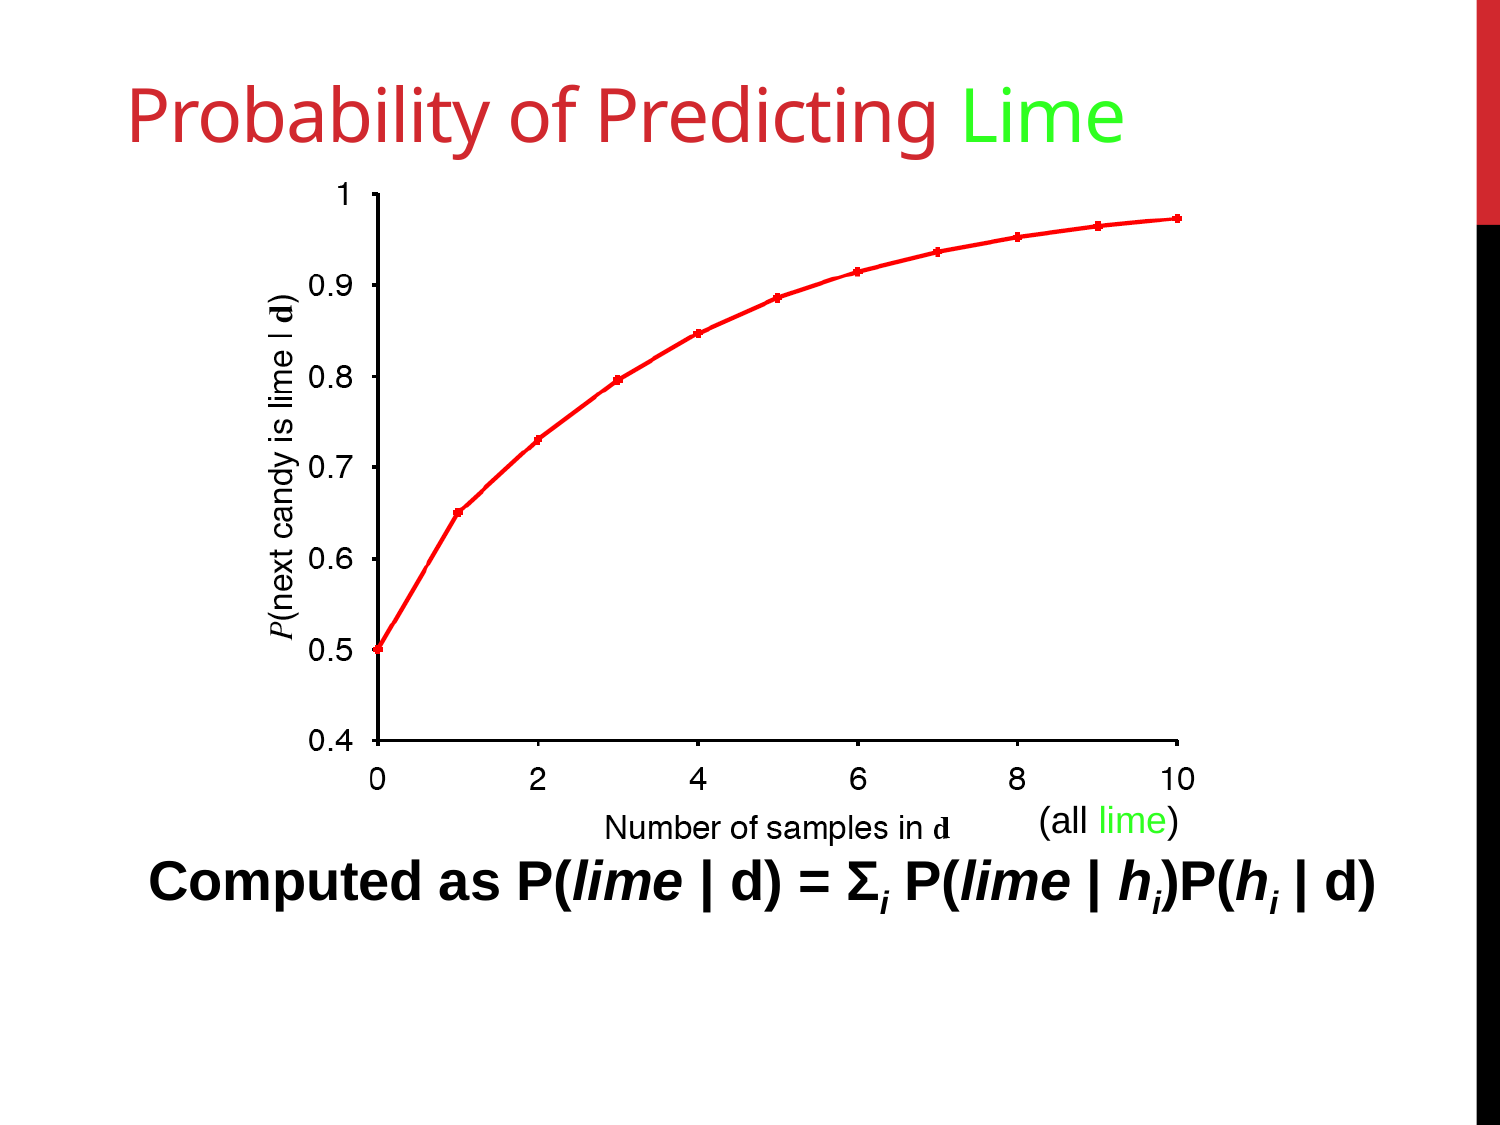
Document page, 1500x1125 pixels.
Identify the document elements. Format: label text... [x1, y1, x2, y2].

picture [257, 161, 1218, 856]
list Computed as P(lime | d) = Σi P(lime | hi)P(hi | d) [133, 836, 1409, 933]
title Probability of Predicting Lime [109, 0, 1385, 165]
